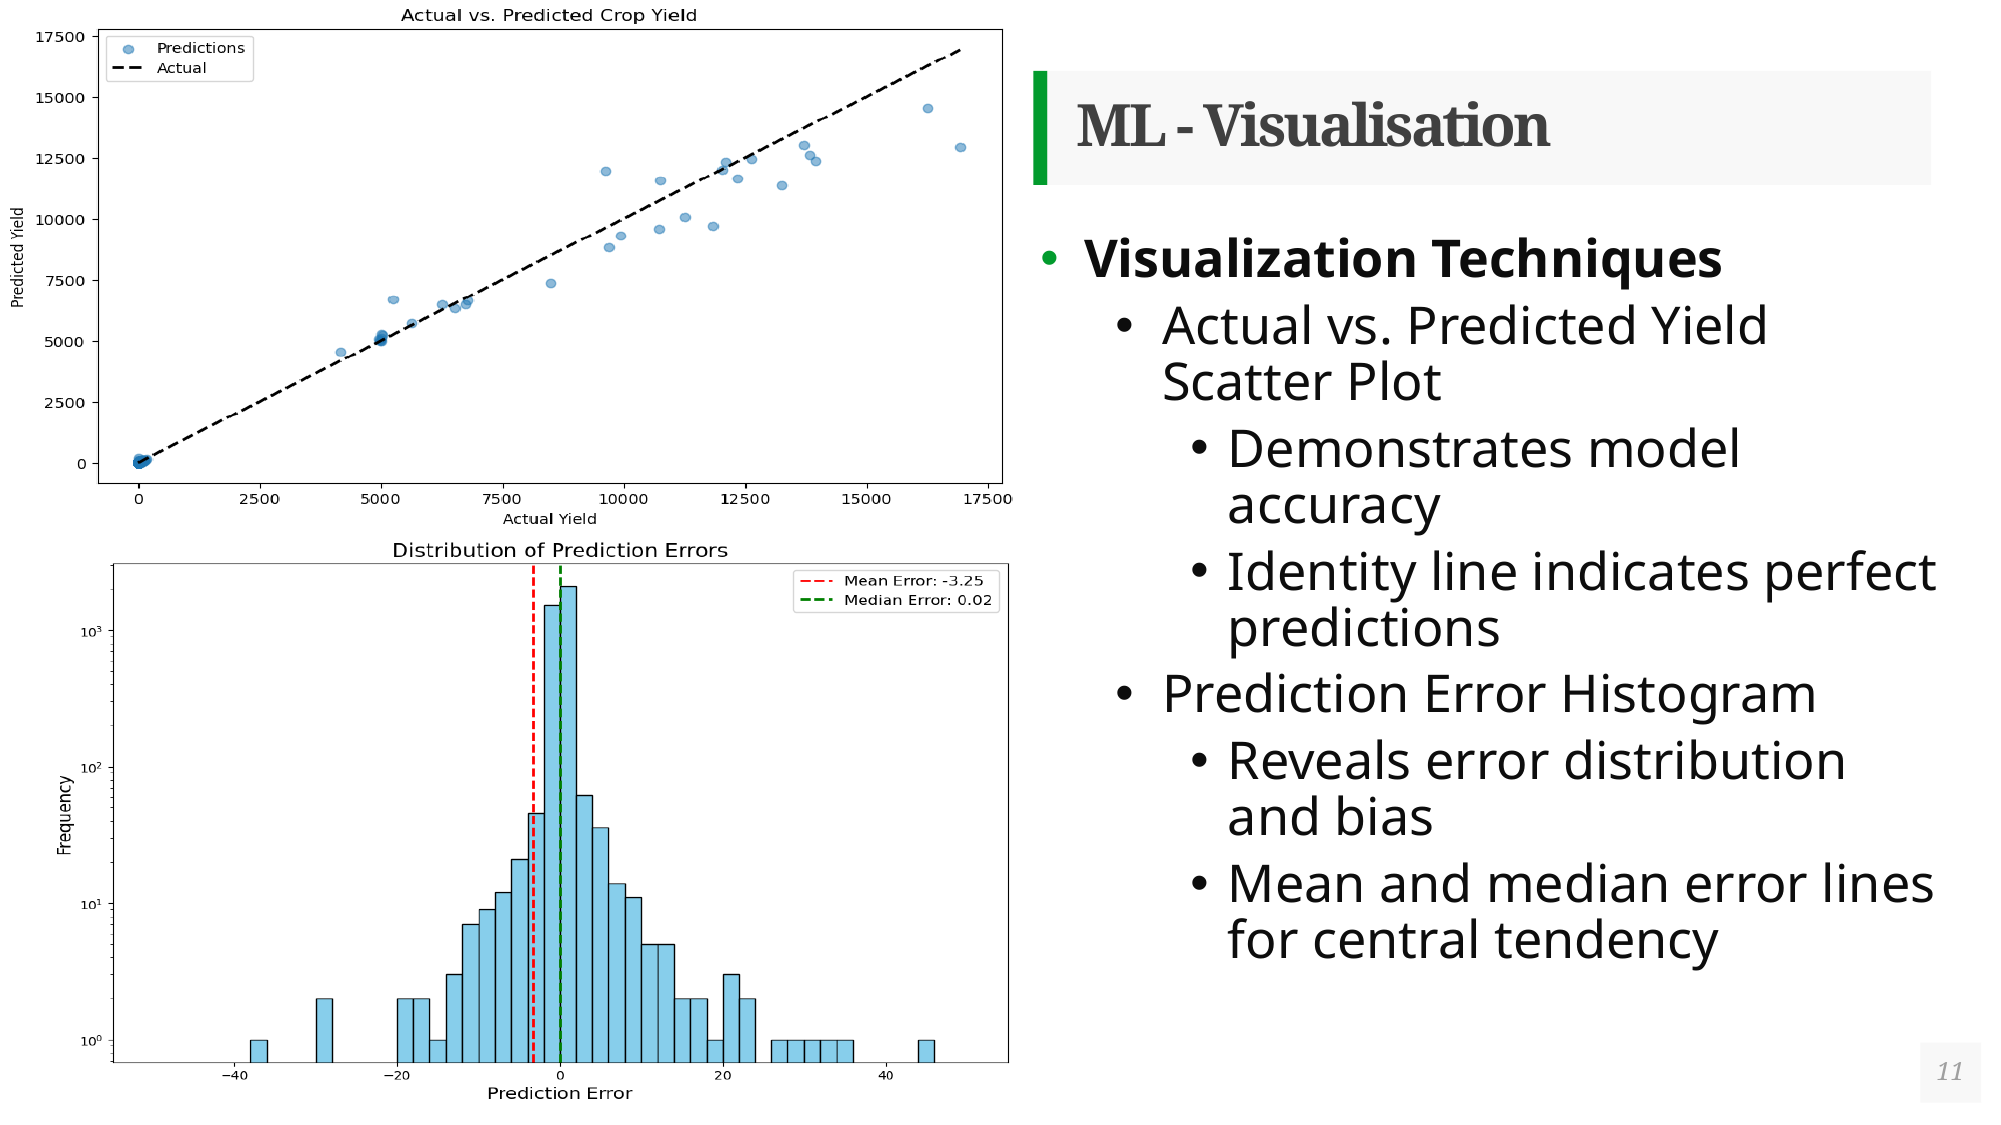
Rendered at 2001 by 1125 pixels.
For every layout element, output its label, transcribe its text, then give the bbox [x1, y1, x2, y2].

list Visualization Techniques Actual vs. Predicted Yield Scatter Plot Demonstrates model accuracy Identity line indicates perfect predictions Prediction Error Histogram Reveals error distribution and bias Mean and median error lines for central tendency [1040, 232, 1939, 815]
picture [0, 0, 1026, 1109]
title ML - Visualisation [1047, 70, 1932, 185]
slide_number 11 [1920, 1042, 1982, 1103]
